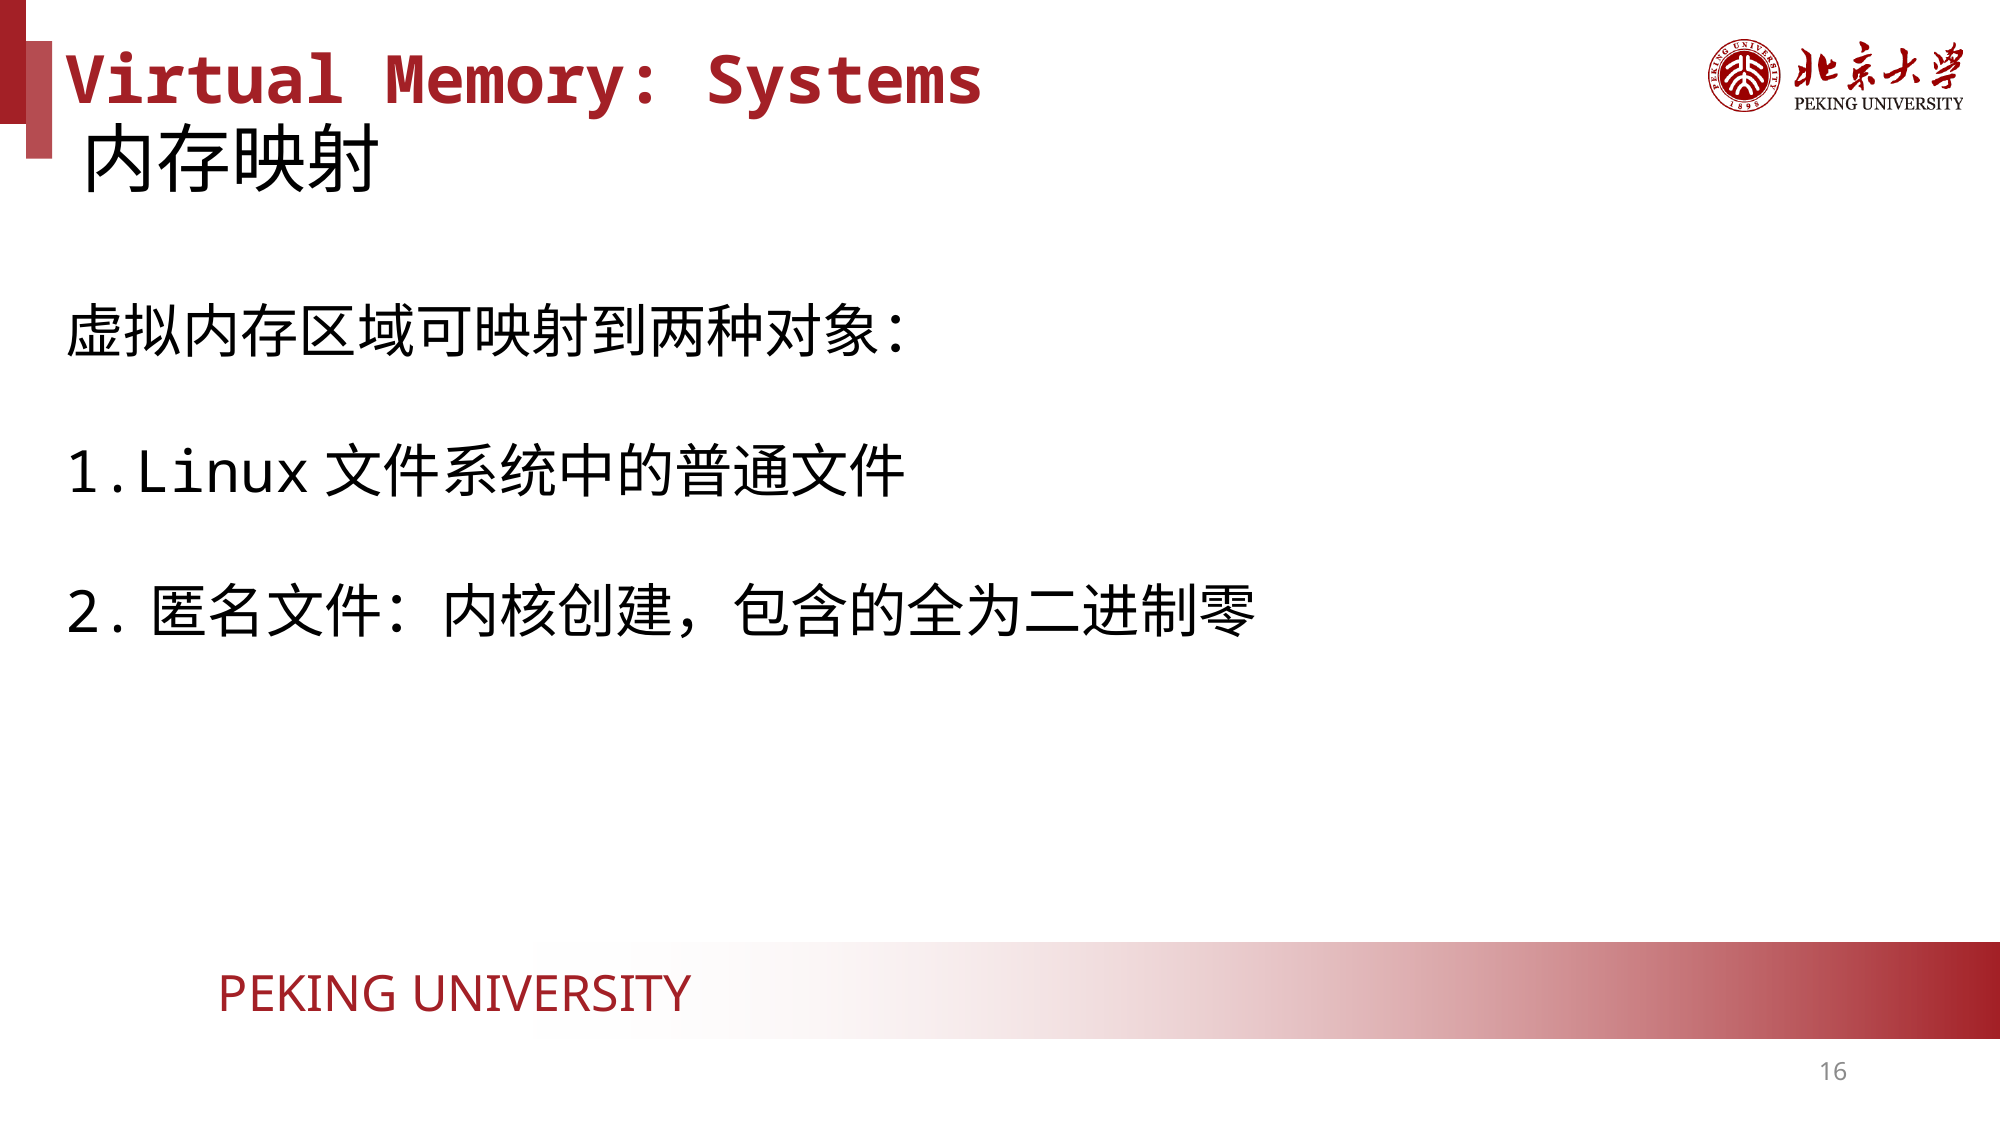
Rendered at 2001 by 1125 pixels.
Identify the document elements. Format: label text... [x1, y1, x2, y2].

text_box [529, 941, 2000, 1039]
text_box Virtual Memory: Systems [51, 29, 1049, 124]
text_box 虚拟内存区域可映射到两种对象： 1.Linux文件系统中的普通文件 2.匿名文件：内核创建，包含的全为二进制零 [51, 217, 1949, 652]
slide_number 16 [1412, 1042, 1863, 1103]
text_box 内存映射 [73, 107, 1653, 206]
picture [1708, 39, 1963, 115]
text_box PEKING UNIVERSITY [203, 954, 1009, 1029]
